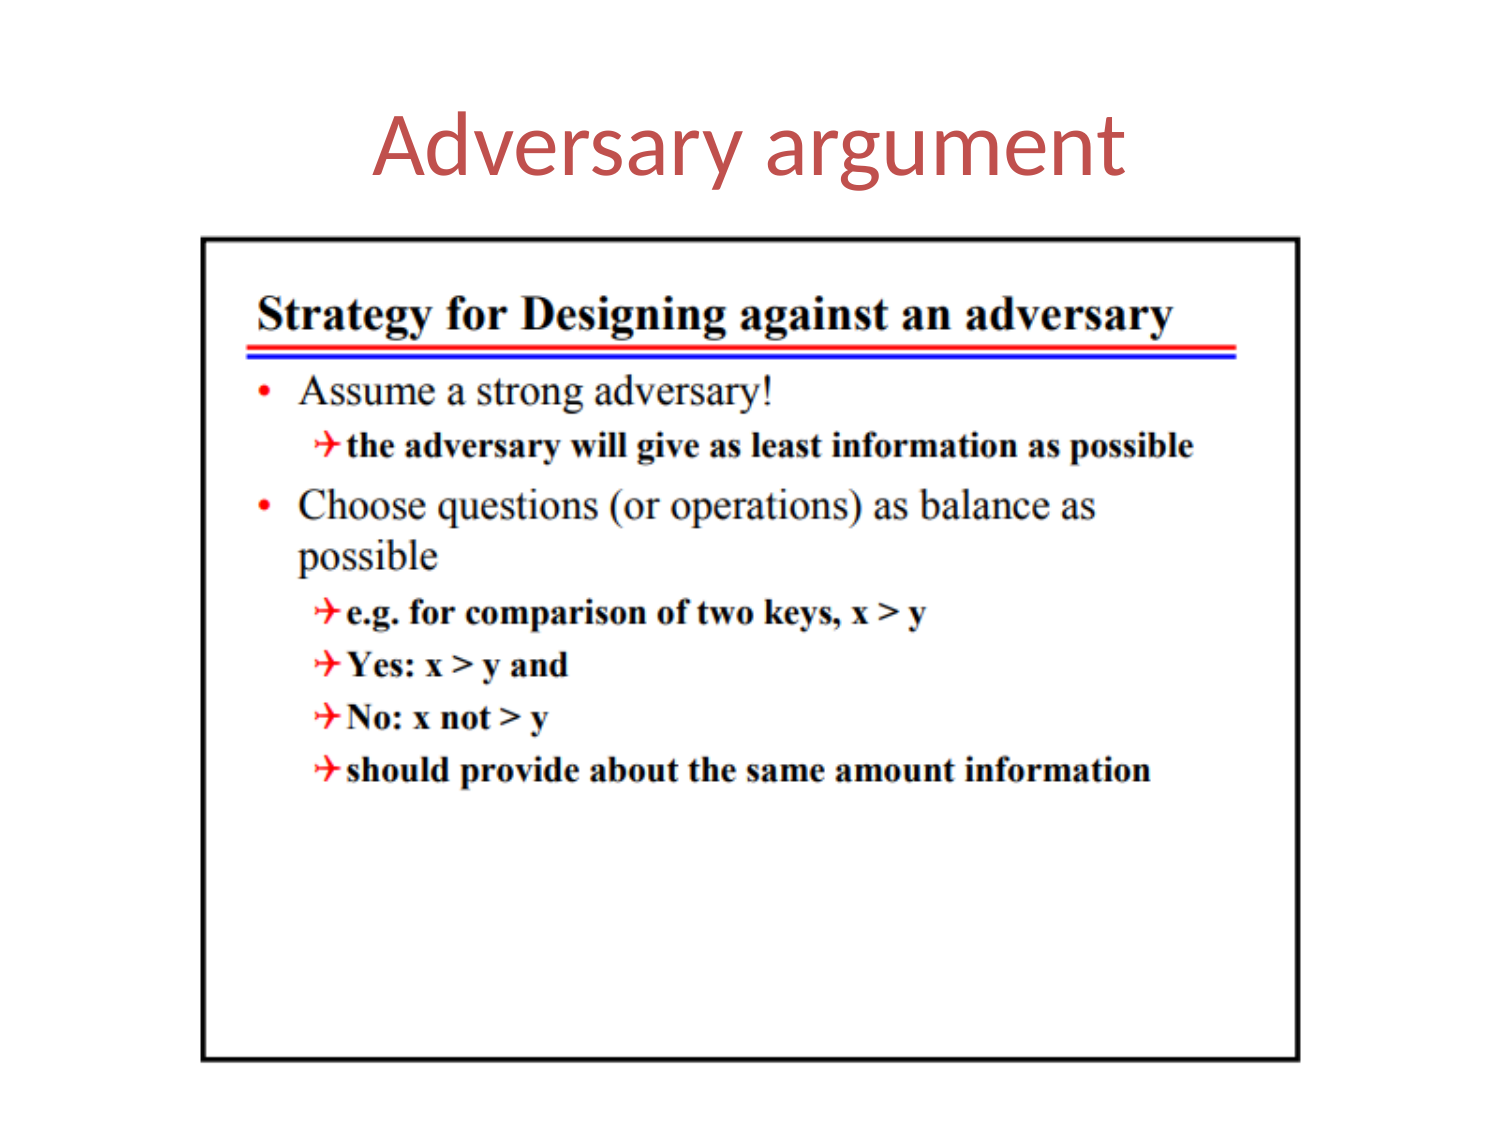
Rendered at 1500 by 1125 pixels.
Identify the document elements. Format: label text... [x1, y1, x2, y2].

picture [185, 221, 1315, 1080]
title Adversary argument [75, 45, 1425, 233]
